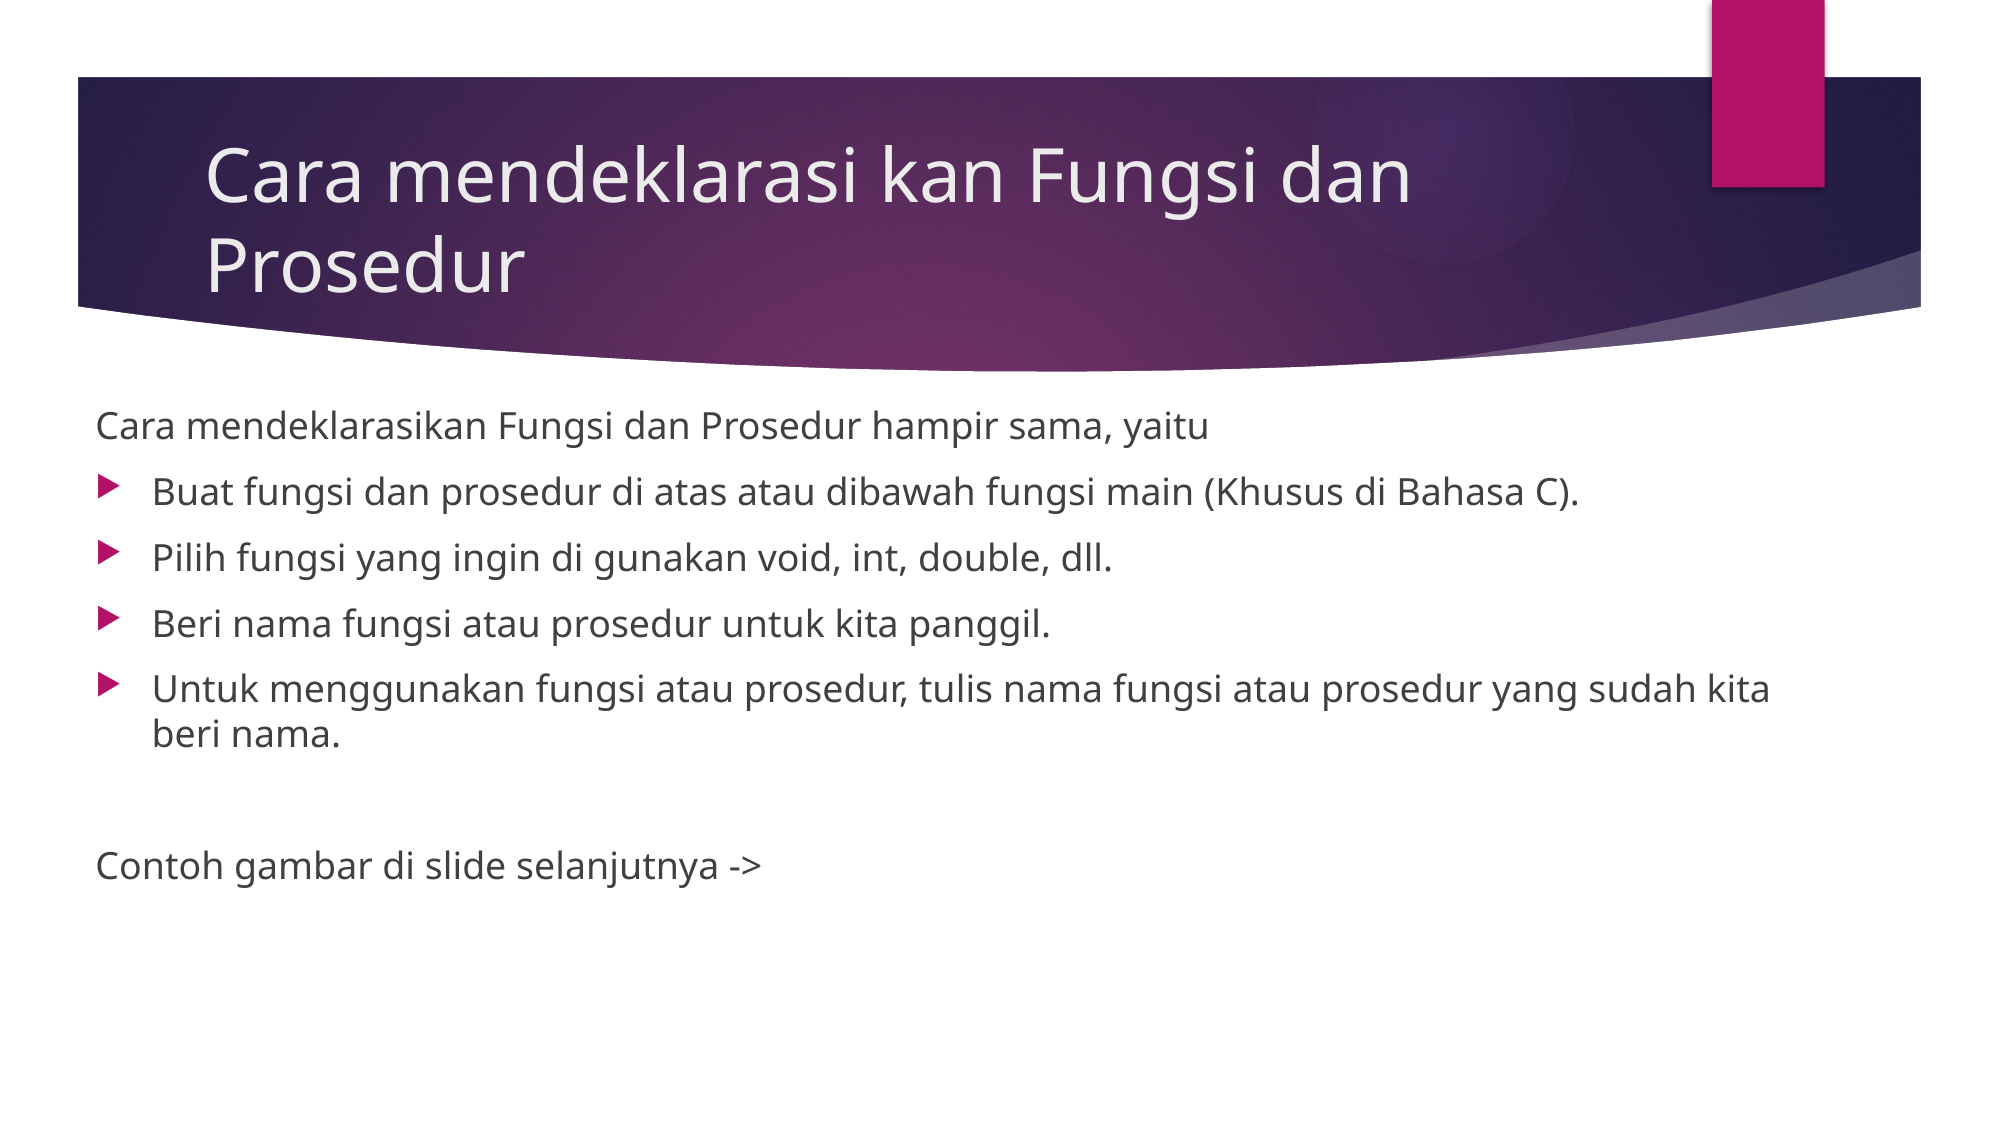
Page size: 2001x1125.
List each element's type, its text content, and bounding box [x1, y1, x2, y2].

list Cara mendeklarasikan Fungsi dan Prosedur hampir sama, yaitu Buat fungsi dan prosedur di atas atau dibawah fungsi main (Khusus di Bahasa C). Pilih fungsi yang ingin di gunakan void, int, double, dll. Beri nama fungsi atau prosedur untuk kita panggil. Untuk menggunakan fungsi atau prosedur, tulis nama fungsi atau prosedur yang sudah kita beri nama. Contoh gambar di slide selanjutnya -> [80, 394, 1806, 1125]
title Cara mendeklarasi kan Fungsi dan Prosedur [189, 159, 1627, 276]
